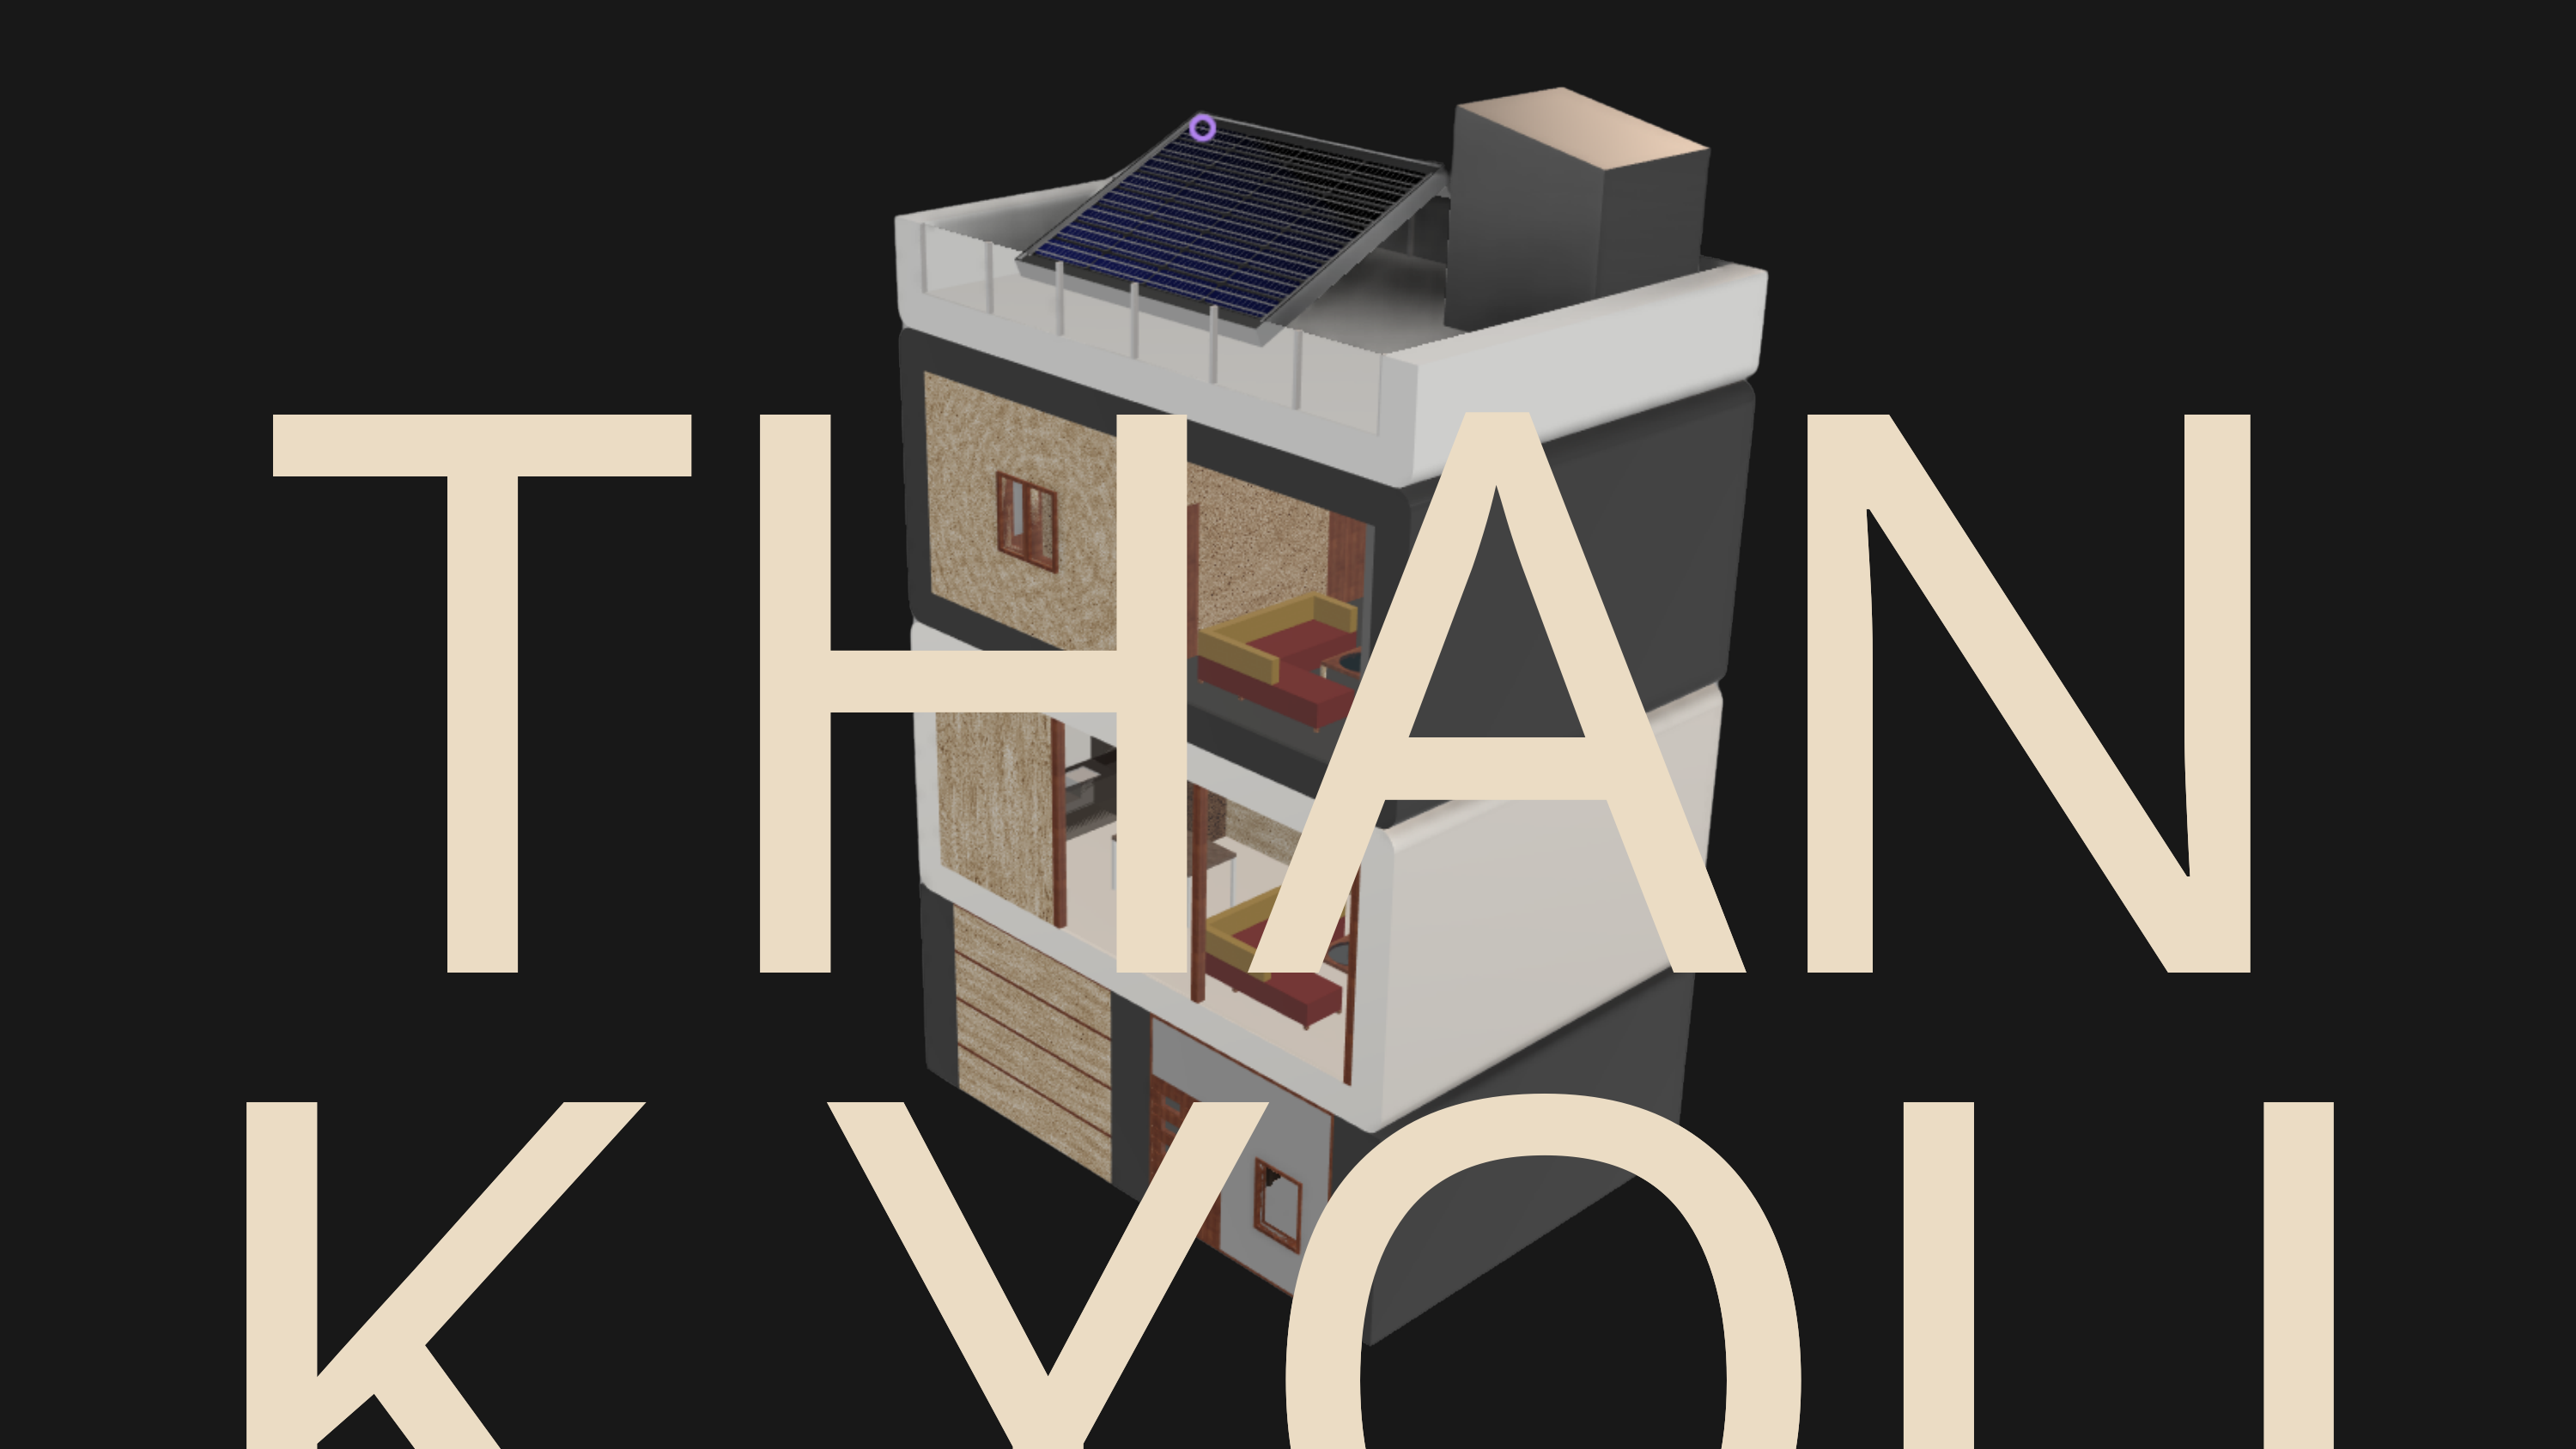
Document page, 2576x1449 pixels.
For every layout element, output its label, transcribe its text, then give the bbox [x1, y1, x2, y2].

text_box [173, 0, 2403, 441]
text_box THANK YOU [144, 441, 2432, 1449]
